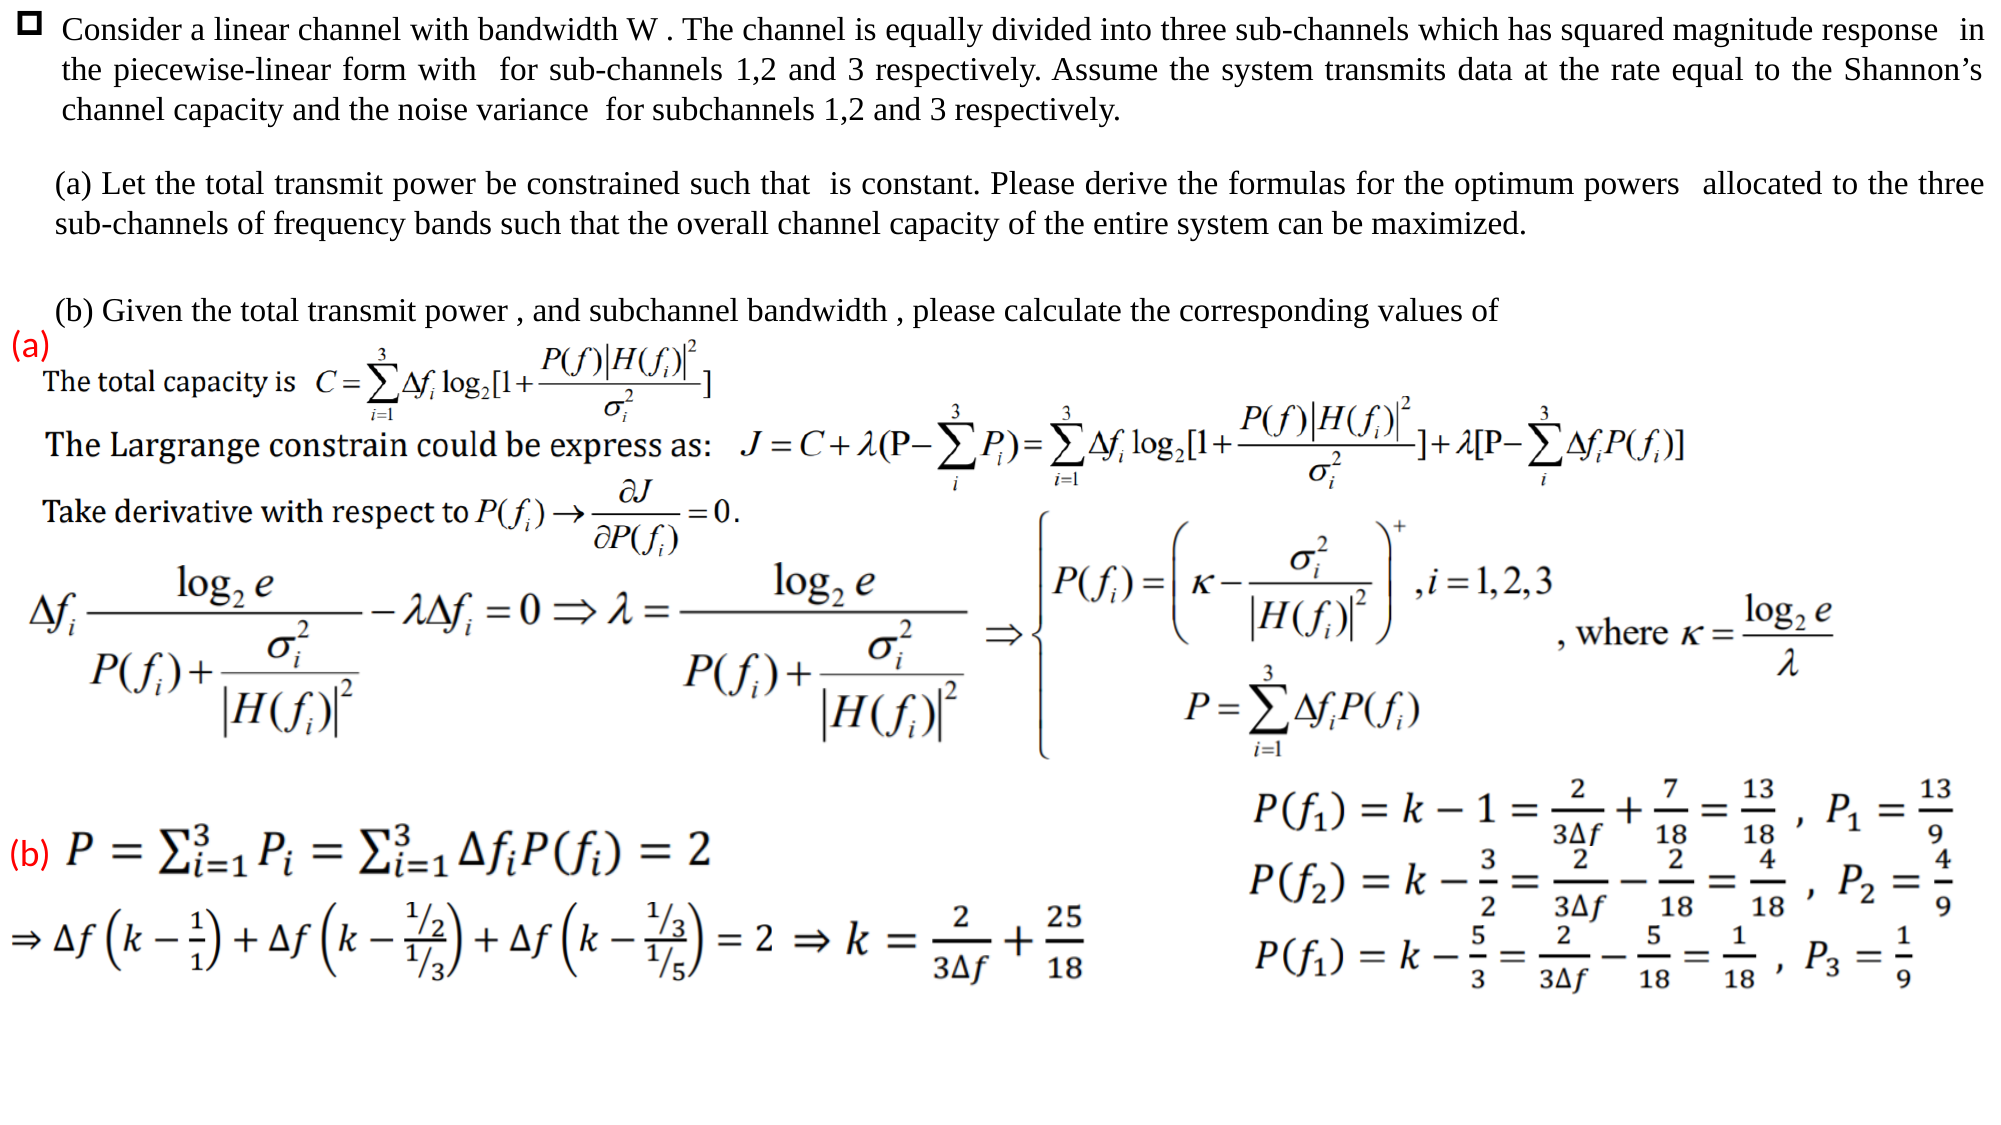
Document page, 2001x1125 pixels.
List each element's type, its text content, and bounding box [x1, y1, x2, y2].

picture [21, 565, 543, 740]
text_box (b) [0, 822, 60, 882]
picture [786, 894, 1096, 989]
picture [37, 335, 1686, 747]
picture [10, 902, 772, 986]
picture [60, 813, 722, 887]
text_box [1246, 776, 1967, 999]
picture [982, 501, 1840, 763]
text_box (a) [0, 312, 66, 373]
